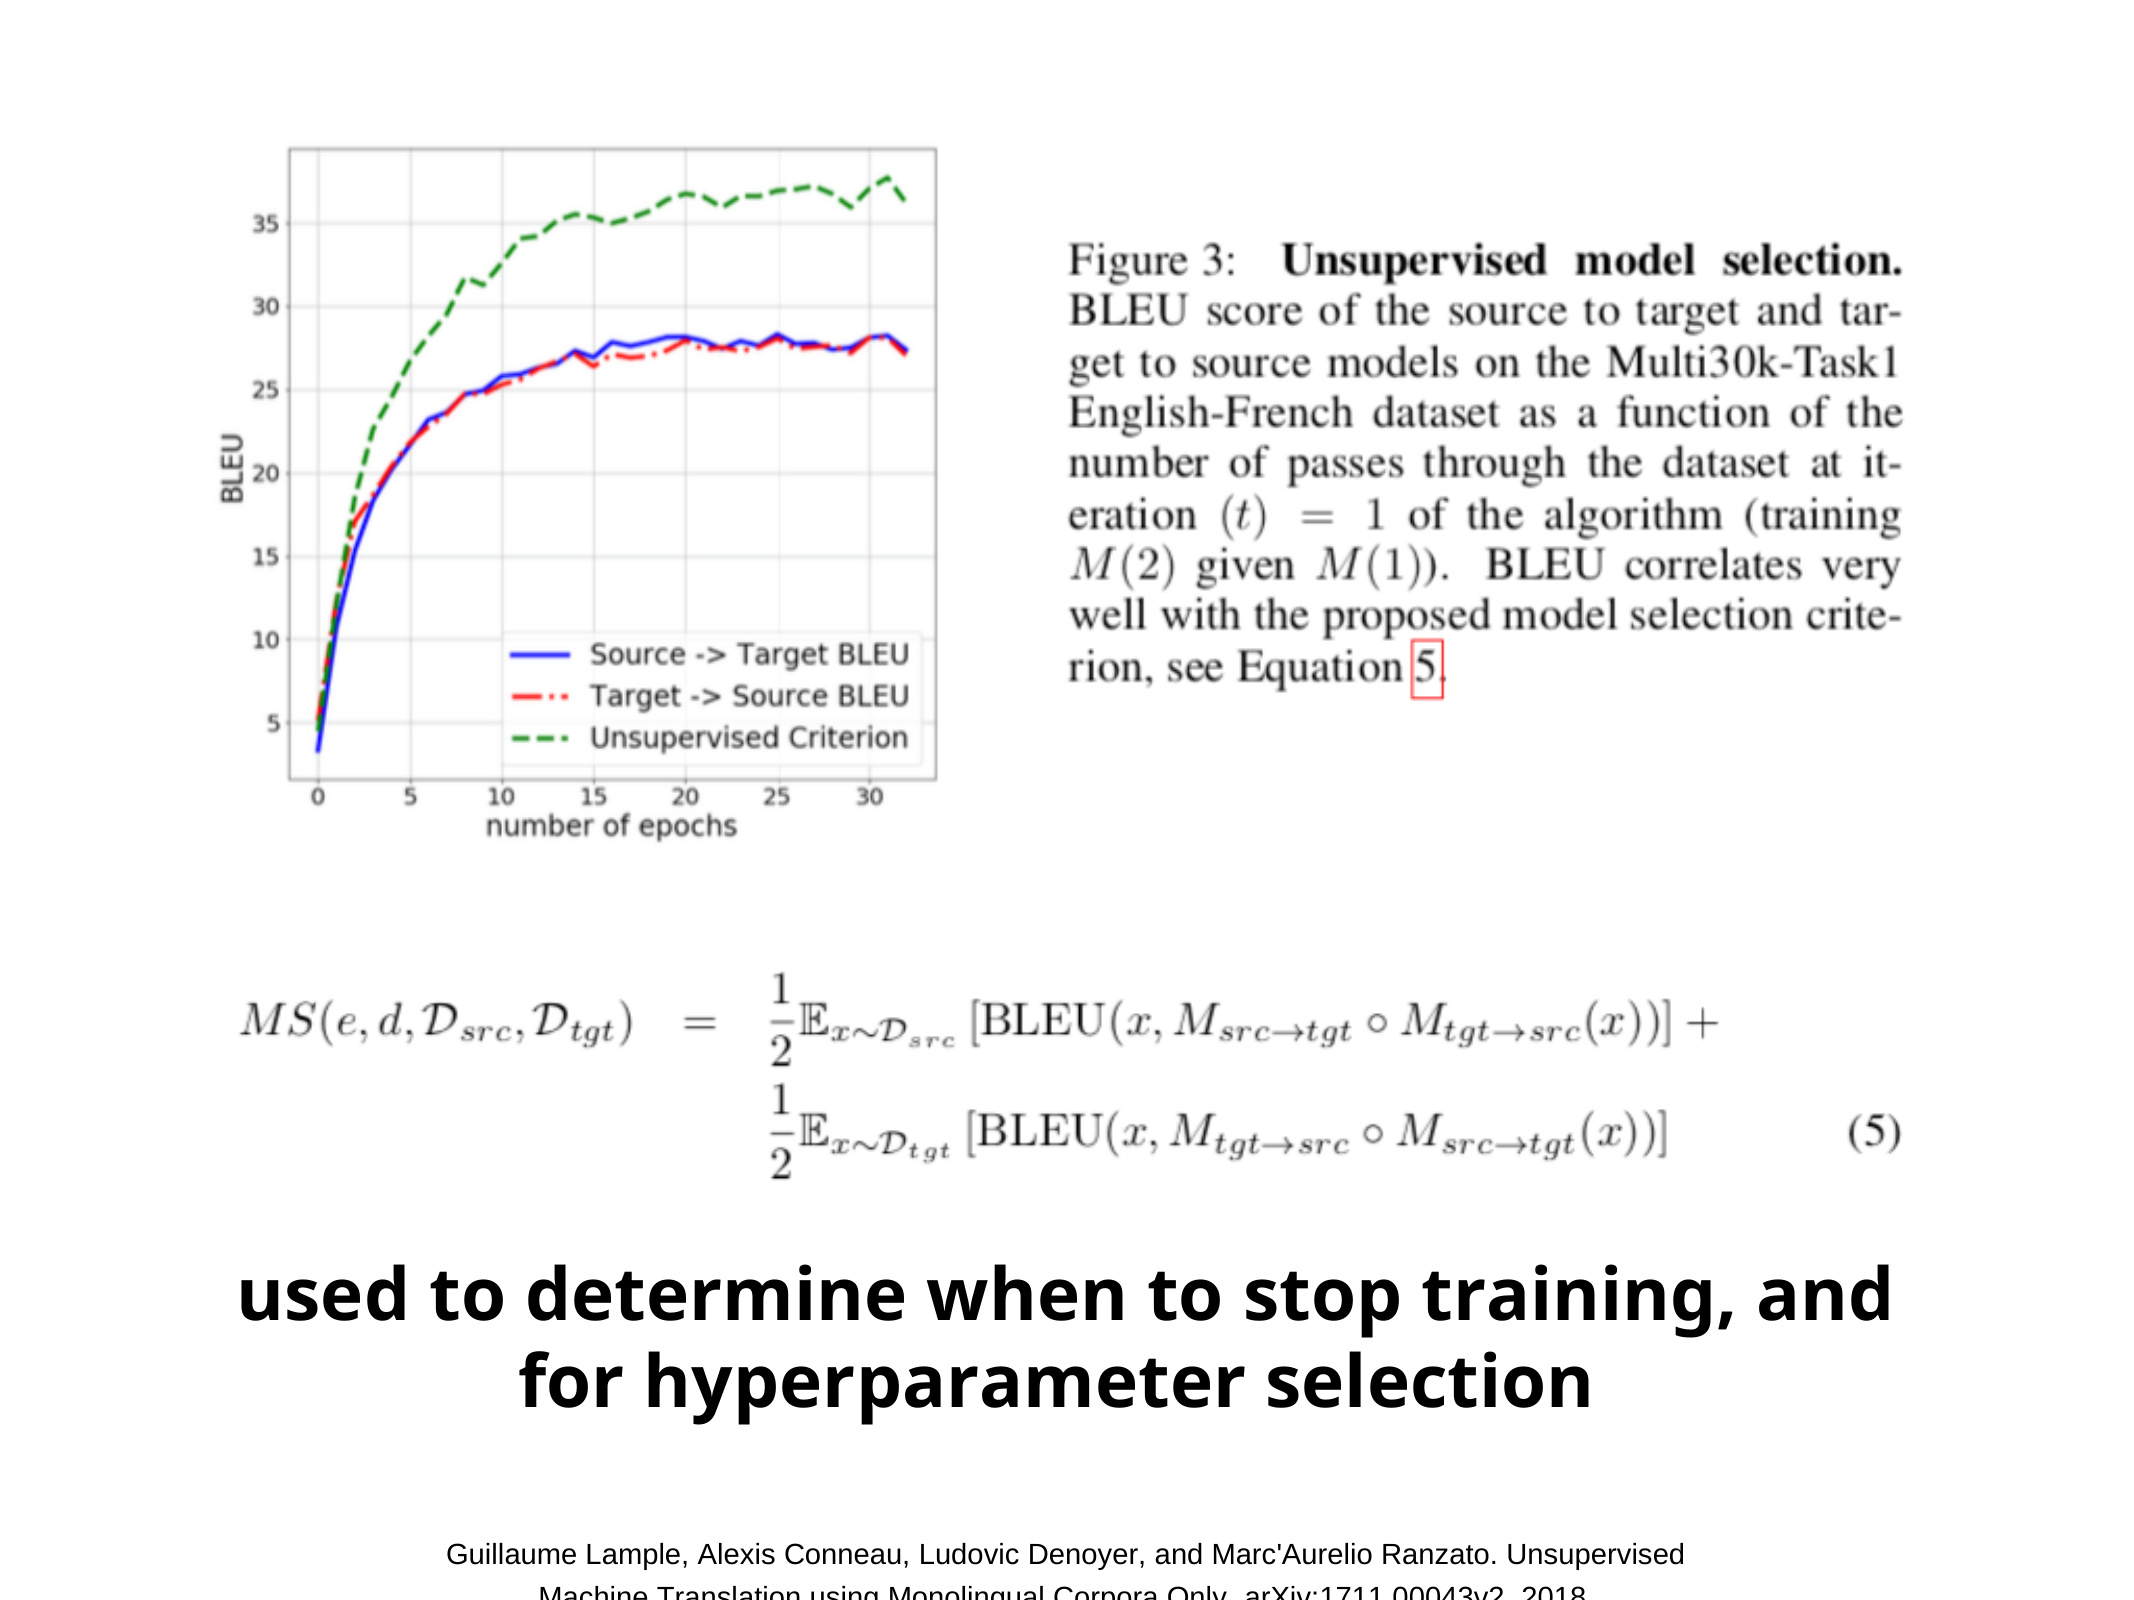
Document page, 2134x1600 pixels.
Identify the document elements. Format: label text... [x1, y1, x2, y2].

picture [214, 964, 1919, 1200]
picture [181, 128, 1953, 868]
text_box used to determine when to stop training, and for hyperparameter selection [210, 1238, 1923, 1431]
text_box Guillaume Lample, Alexis Conneau, Ludovic Denoyer, and Marc'Aurelio Ranzato. Unsupervised Machine Translation using Monolingual Corpora Only. arXiv:1711.00043v2, 2018. [430, 1499, 1703, 1600]
